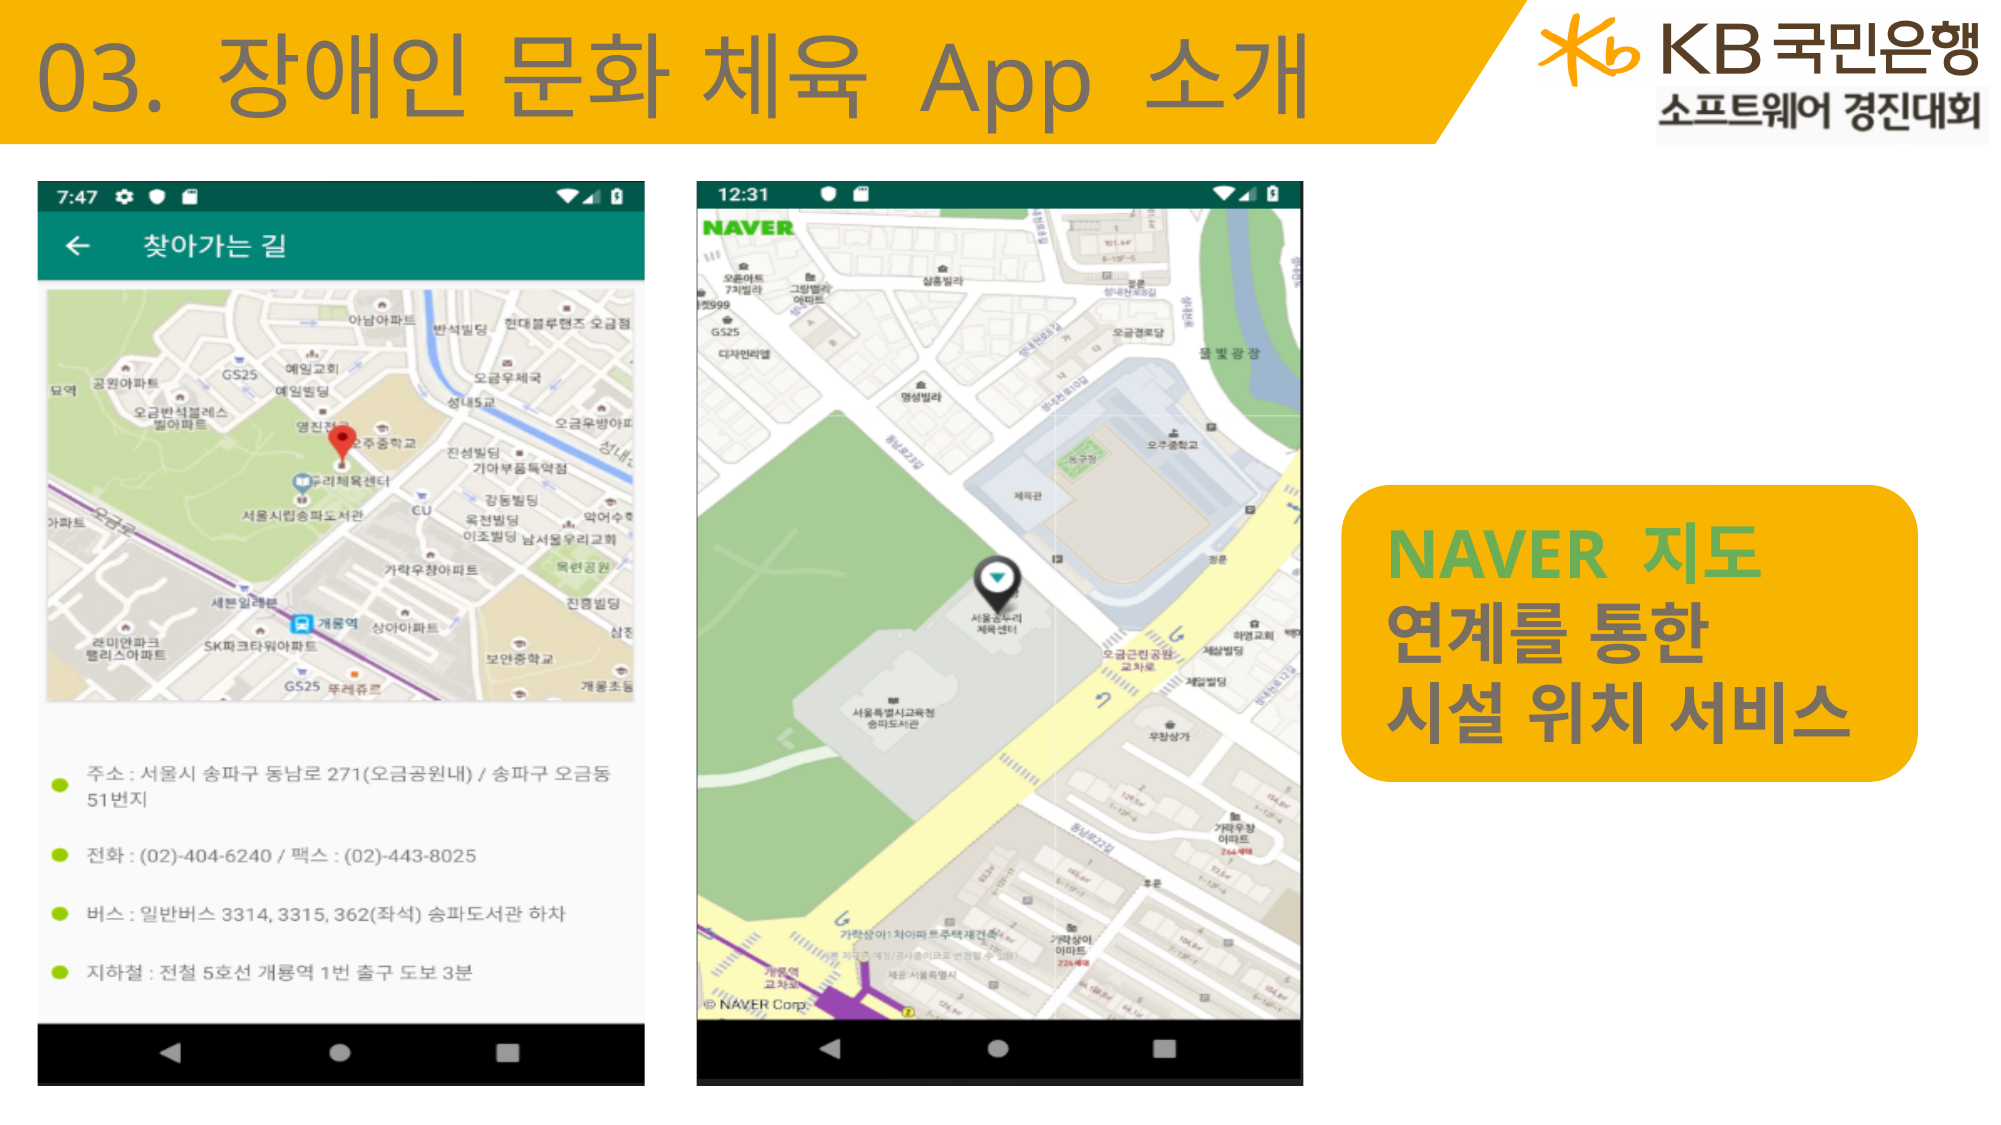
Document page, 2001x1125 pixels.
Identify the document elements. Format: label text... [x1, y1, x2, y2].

text_box [37, 180, 646, 1087]
text_box [1340, 483, 1911, 783]
text_box [696, 180, 1304, 1087]
picture [1538, 13, 1989, 145]
text_box [0, 0, 1529, 146]
text_box 03. 장애인 문화 체육 App 소개 [20, 9, 1420, 138]
text_box NAVER 지도 연계를 통한 시설 위치 서비스 [1370, 504, 2000, 760]
